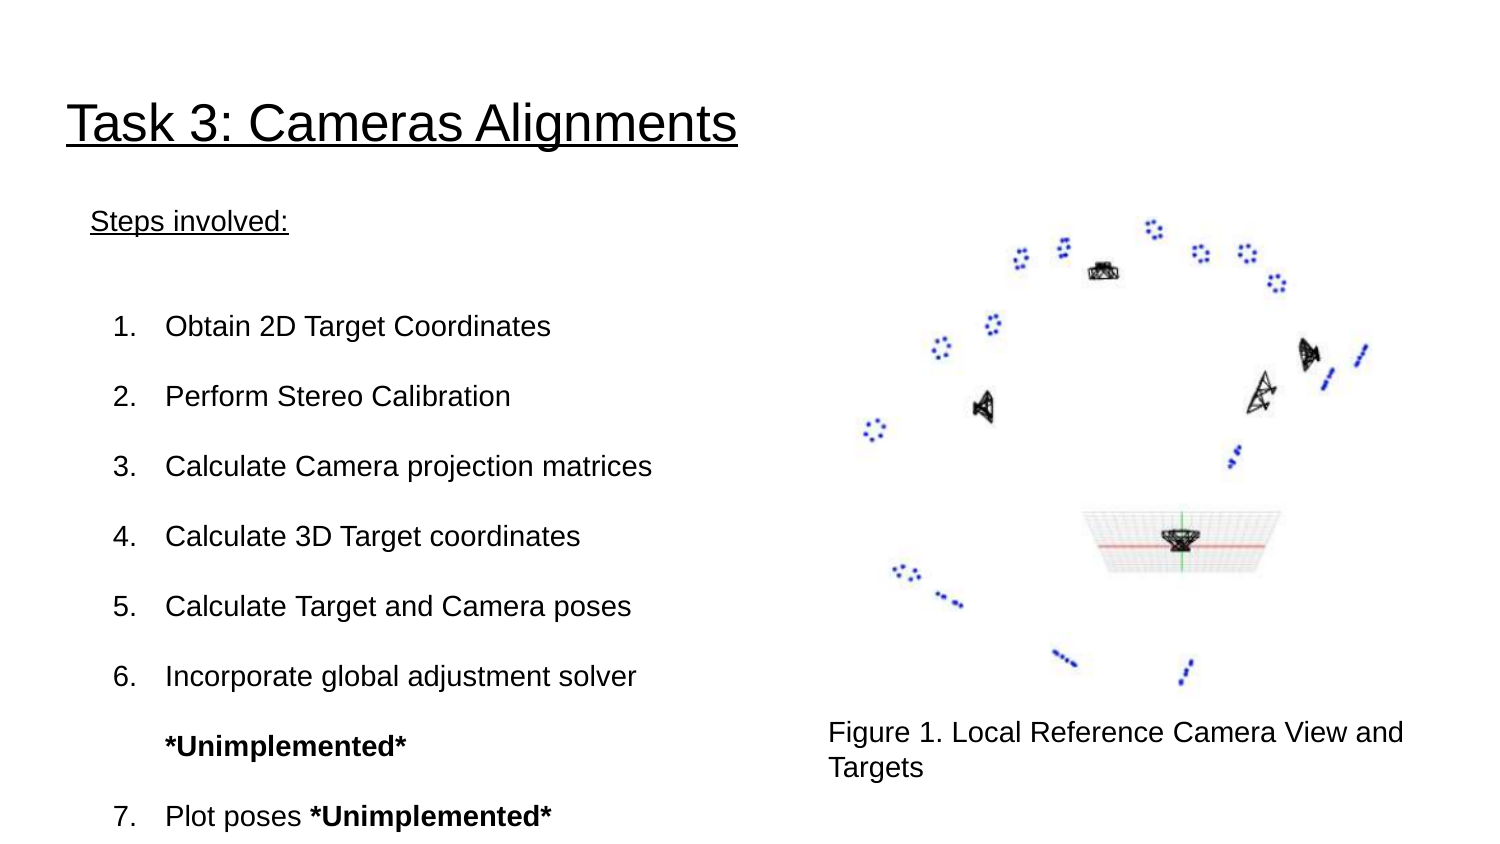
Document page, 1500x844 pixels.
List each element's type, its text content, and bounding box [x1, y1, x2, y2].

picture [810, 216, 1424, 699]
text_box Steps involved: Obtain 2D Target Coordinates Perform Stereo Calibration Calculate Camera projection matrices Calculate 3D Target coordinates Calculate Target and Camera poses Incorporate global adjustment solver *Unimplemented* Plot poses *Unimplemented* [74, 187, 762, 844]
text_box Figure 1. Local Reference Camera View and Targets [813, 707, 1422, 799]
title Task 3: Cameras Alignments [51, 72, 1449, 167]
